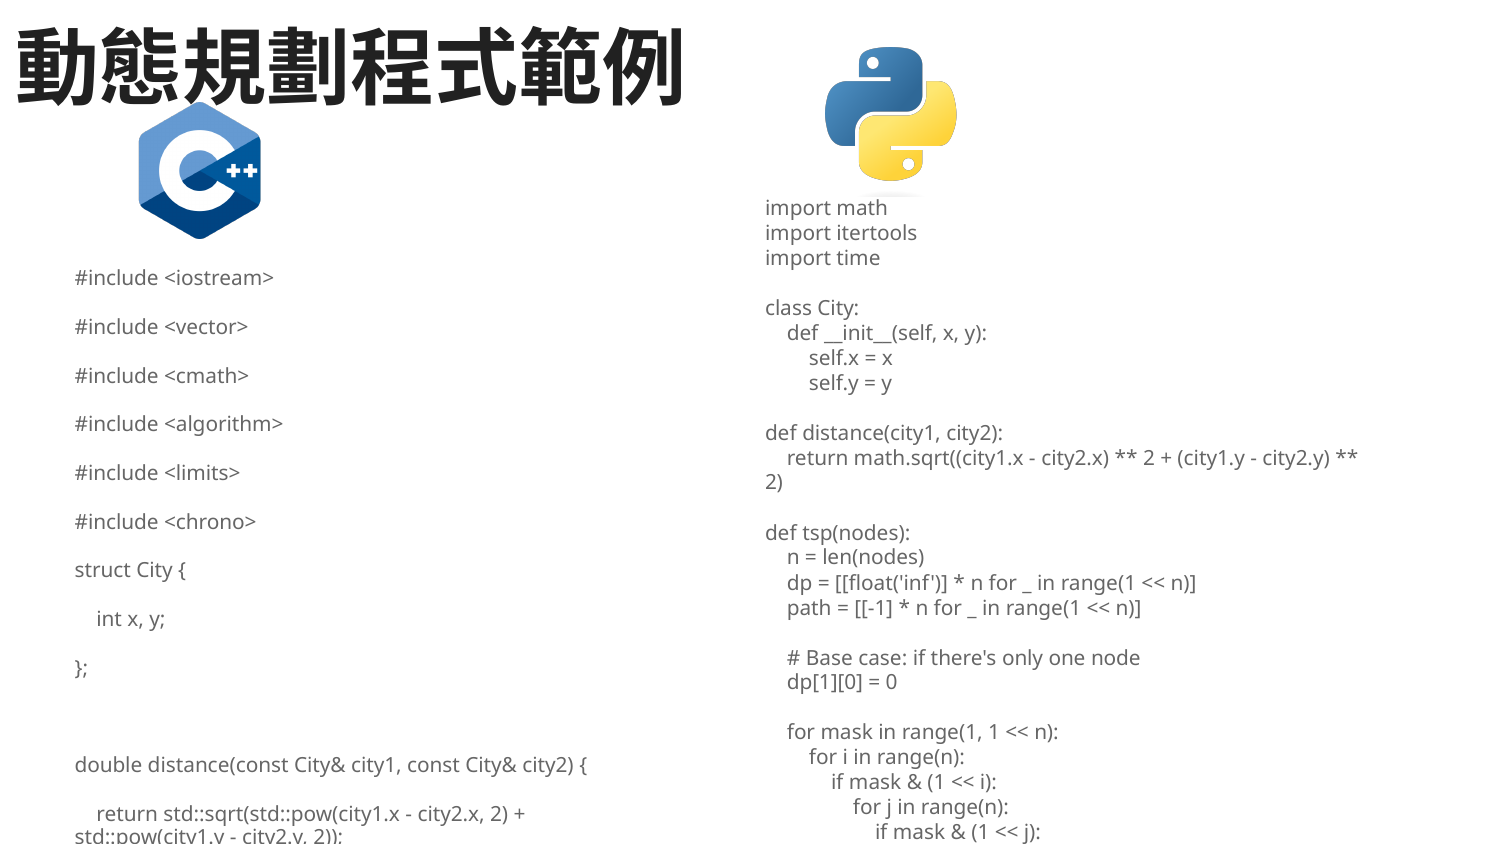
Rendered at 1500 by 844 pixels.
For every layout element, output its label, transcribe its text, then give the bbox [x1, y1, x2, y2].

text_box import math import itertools import time class City: def __init__(self, x, y): self.x = x self.y = y def distance(city1, city2): return math.sqrt((city1.x - city2.x) ** 2 + (city1.y - city2.y) ** 2) def tsp(nodes): n = len(nodes) dp = [[float('inf')] * n for _ in range(1 << n)] path = [[-1] * n for _ in range(1 << n)] # Base case: if there's only one node dp[1][0] = 0 for mask in range(1, 1 << n): for i in range(n): if mask & (1 << i): for j in range(n): if mask & (1 << j): if dp[mask ^ (1 << i)][j] + distance(nodes[j], nodes[i]) < dp[mask][i]: dp[mask][i] = dp[mask ^ (1 << i)][j] + distance(nodes[j], nodes[i]) path[mask][i] = j min_distance = float('inf') last_node = -1 for i in range(n): if dp[(1 << n) - 1][i] + distance(nodes[i], nodes[0]) < min_distance: min_distance = dp[(1 << n) - 1][i] + distance(nodes[i], nodes[0]) last_node = i for mask in range(1 << n): print([i for i in range(n) if mask & (1 << i)], end=" ") print(" Distance: ", dp[mask][last_node] + distance(nodes[last_node], nodes[0]), " Current Best Distance: ", min_distance) return min_distance if __name__ == "__main__": nodes = [ City(60, 200), City(180, 200), City(80, 180), City(140, 180), City(20, 160), City(100, 160), City(200, 160), City(140, 140), City(40, 120), City(100, 120) ] start_time = time.time() min_distance = tsp(nodes) end_time = time.time() print("Minimum Distance:", min_distance) print("Elapsed time:", end_time - start_time, "s") [749, 179, 1378, 442]
picture [131, 102, 268, 239]
title 動態規劃程式範例 [0, 0, 1398, 132]
picture [825, 47, 962, 197]
list #include <iostream> #include <vector> #include <cmath> #include <algorithm> #include <limits> #include <chrono> struct City { int x, y; }; double distance(const City& city1, const City& city2) { return std::sqrt(std::pow(city1.x - city2.x, 2) + std::pow(city1.y - city2.y, 2)); } double tsp(const std::vector<City>& nodes) { int n = nodes.size(); std::vector<std::vector<double>> dp(1 << n, std::vector<double>(n, std::numeric_limits<double>::infinity())); std::vector<std::vector<int>> path(1 << n, std::vector<int>(n, -1)); // Base case: if there's only one node dp[1][0] = 0; for (int mask = 1; mask < (1 << n); ++mask) { for (int i = 0; i < n; ++i) { if ((mask & (1 << i)) != 0) { for (int j = 0; j < n; ++j) { if ((mask & (1 << j)) != 0) { if (dp[mask ^ (1 << i)][j] + distance(nodes[j], nodes[i]) < dp[mask][i]) { dp[mask][i] = dp[mask ^ (1 << i)][j] + distance(nodes[j], nodes[i]); path[mask][i] = j; } } } } } } double min_distance = std::numeric_limits<double>::infinity(); int last_node = -1; for (int i = 0; i < n; ++i) { if (dp[(1 << n) - 1][i] + distance(nodes[i], nodes[0]) < min_distance) { min_distance = dp[(1 << n) - 1][i] + distance(nodes[i], nodes[0]); last_node = i; } } for (int mask = 0; mask < (1 << n); ++mask) { for (int i = 0; i < n; ++i) { if ((mask & (1 << i)) != 0) { std::cout << i << " "; } } std::cout << " Distance: " << dp[mask][last_node] + distance(nodes[last_node], nodes[0]) << " Current Best Distance: " << min_distance << std::endl; } return min_distance; } int main() { std::vector<City> nodes = { {60, 200}, {180, 200}, {80, 180}, {140, 180}, {20, 160}, {100, 160}, {200, 160}, {140, 140}, {40, 120}, {100, 120} }; auto start = std::chrono::steady_clock::now(); double min_distance = tsp(nodes); auto end = std::chrono::steady_clock::now(); std::chrono::duration<double> elapsed_seconds = end - start; std::cout << "Minimum Distance: " << min_distance << std::endl; std::cout << "Elapsed time: " << elapsed_seconds.count() << "s\n"; return 0; } [59, 179, 603, 728]
